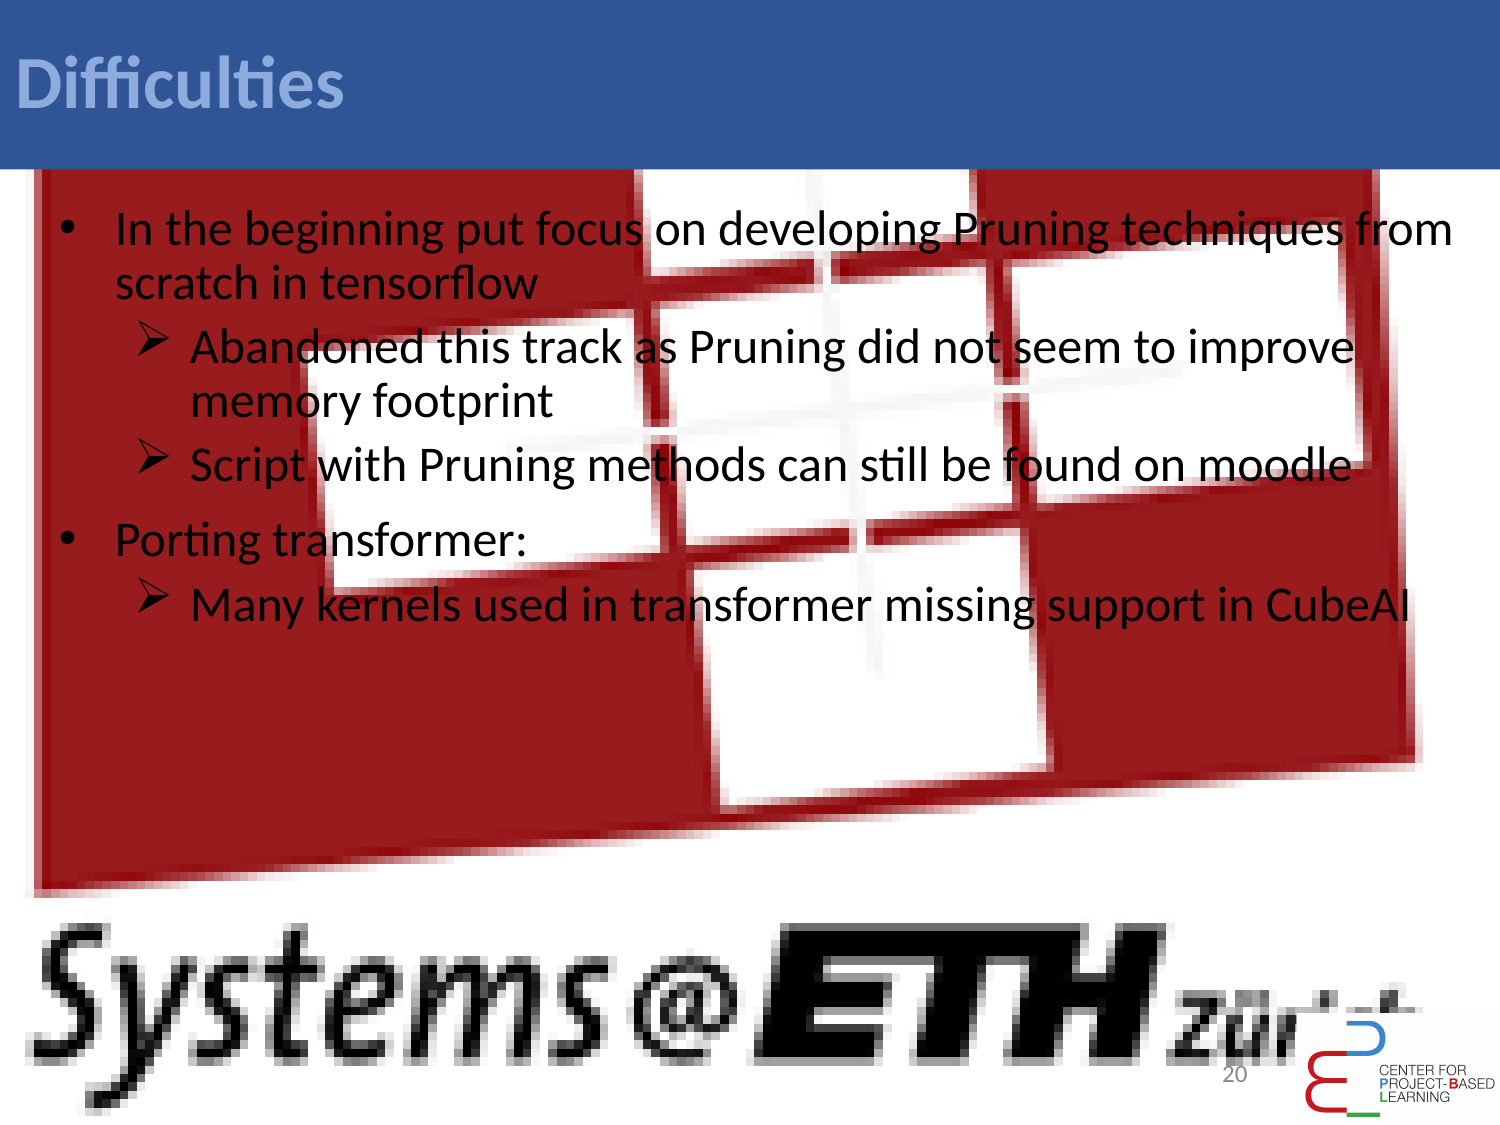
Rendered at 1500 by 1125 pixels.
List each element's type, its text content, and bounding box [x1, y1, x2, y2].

picture [0, 170, 1500, 1125]
title Difficulties [0, 0, 1500, 170]
list In the beginning put focus on developing Pruning techniques from scratch in tensorflow Abandoned this track as Pruning did not seem to improve memory footprint Script with Pruning methods can still be found on moodle Porting transformer: Many kernels used in transformer missing support in CubeAI [24, 194, 1473, 1014]
slide_number 20 [977, 1042, 1263, 1103]
